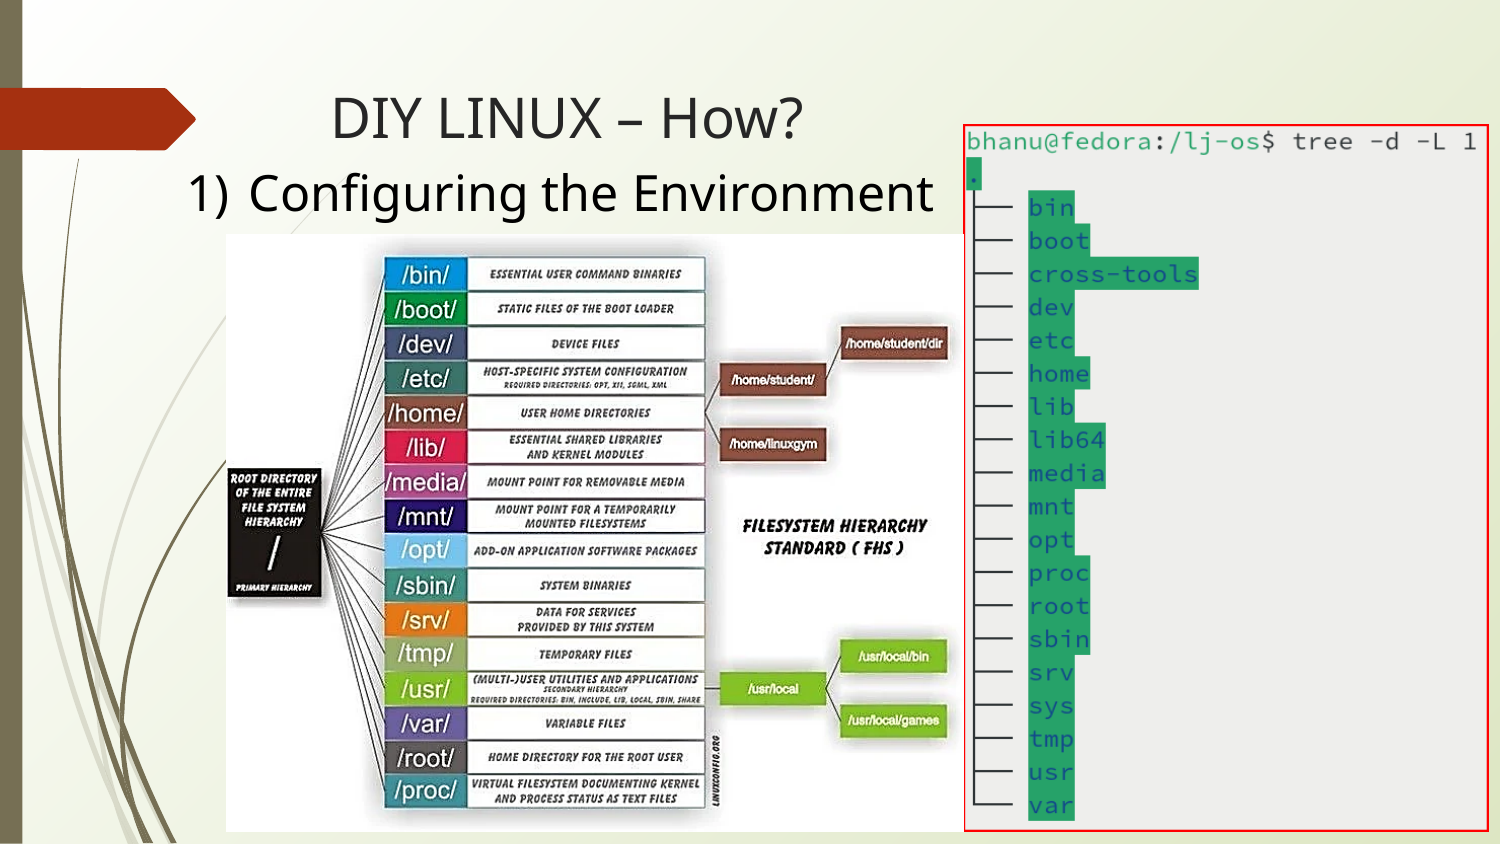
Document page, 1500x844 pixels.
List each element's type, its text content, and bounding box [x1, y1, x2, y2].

picture [226, 124, 1490, 833]
title DIY LINUX – How? [319, 76, 1416, 155]
text_box Configuring the Environment [175, 155, 958, 227]
